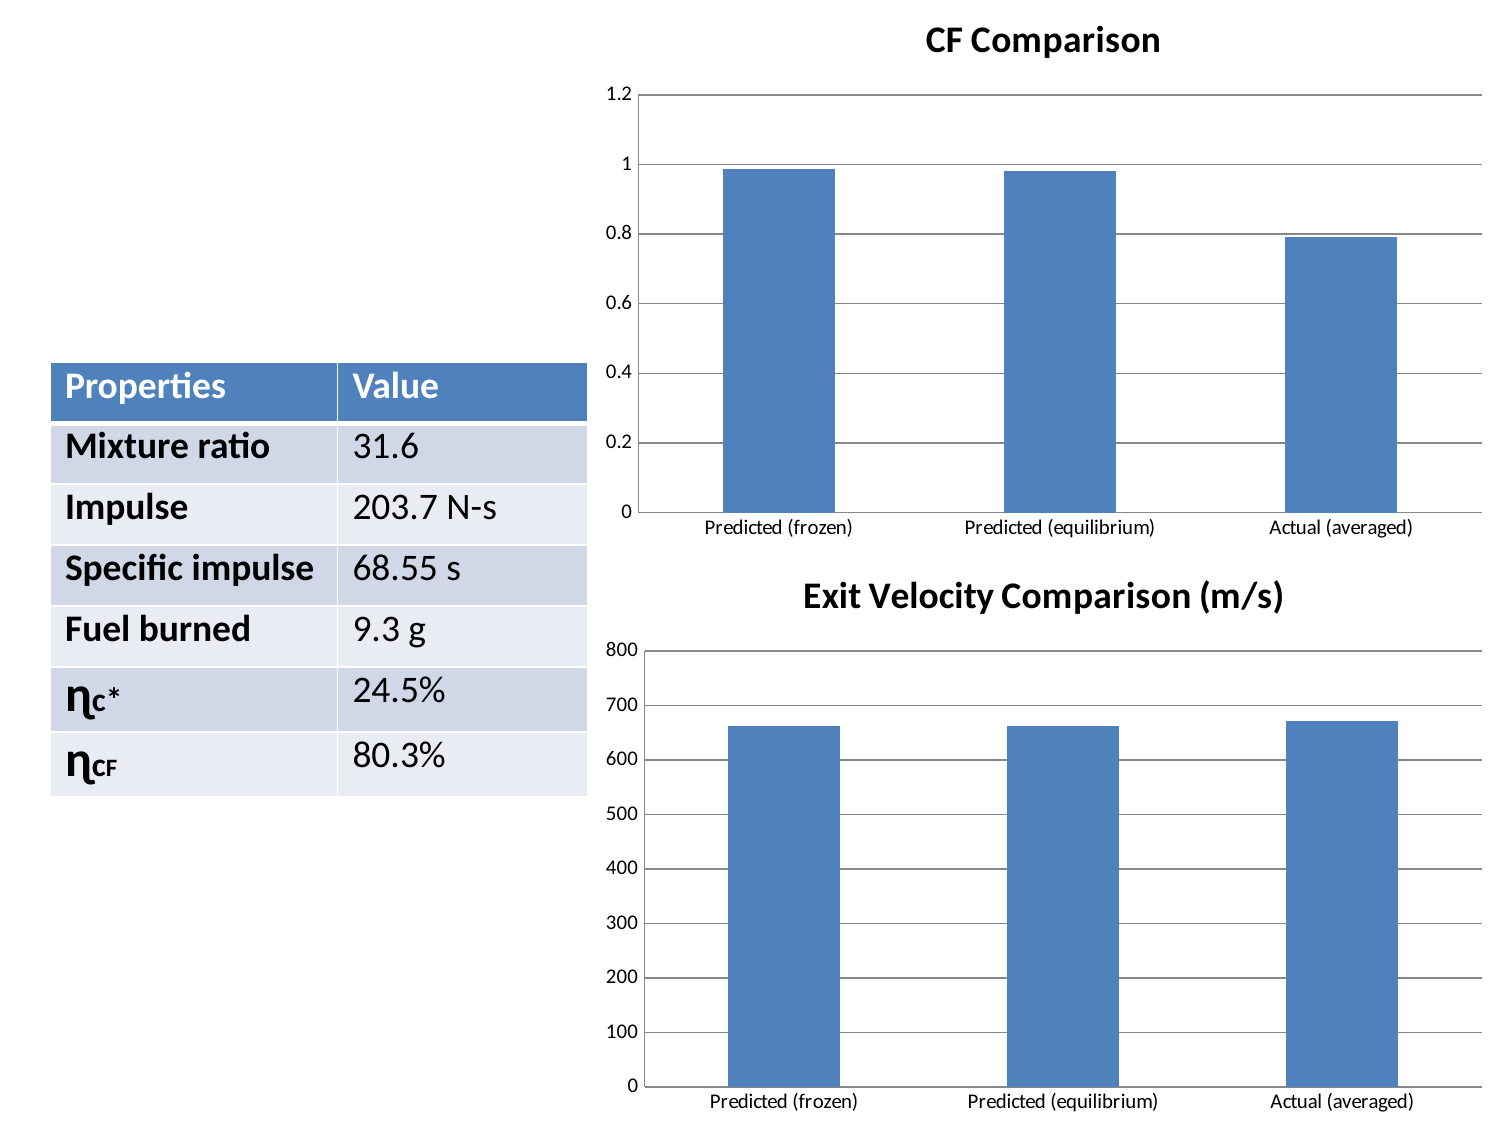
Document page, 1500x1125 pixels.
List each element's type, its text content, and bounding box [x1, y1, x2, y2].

table_cell Impulse [51, 485, 337, 544]
table_cell 9.3 g [338, 607, 582, 666]
table_cell Mixture ratio [51, 426, 337, 483]
table_header Properties [51, 363, 337, 421]
table_cell ɳcF [51, 733, 337, 796]
table_cell 31.6 [338, 426, 582, 483]
table_cell 80.3% [338, 733, 582, 796]
table_cell Specific impulse [51, 546, 337, 605]
table_cell 203.7 N-s [338, 485, 582, 544]
table_cell Fuel burned [51, 607, 337, 666]
table_header Value [338, 363, 582, 421]
table_cell ɳc* [51, 668, 337, 731]
table_cell 68.55 s [338, 546, 582, 605]
table_cell 24.5% [338, 668, 582, 731]
chart [587, 0, 1500, 1125]
